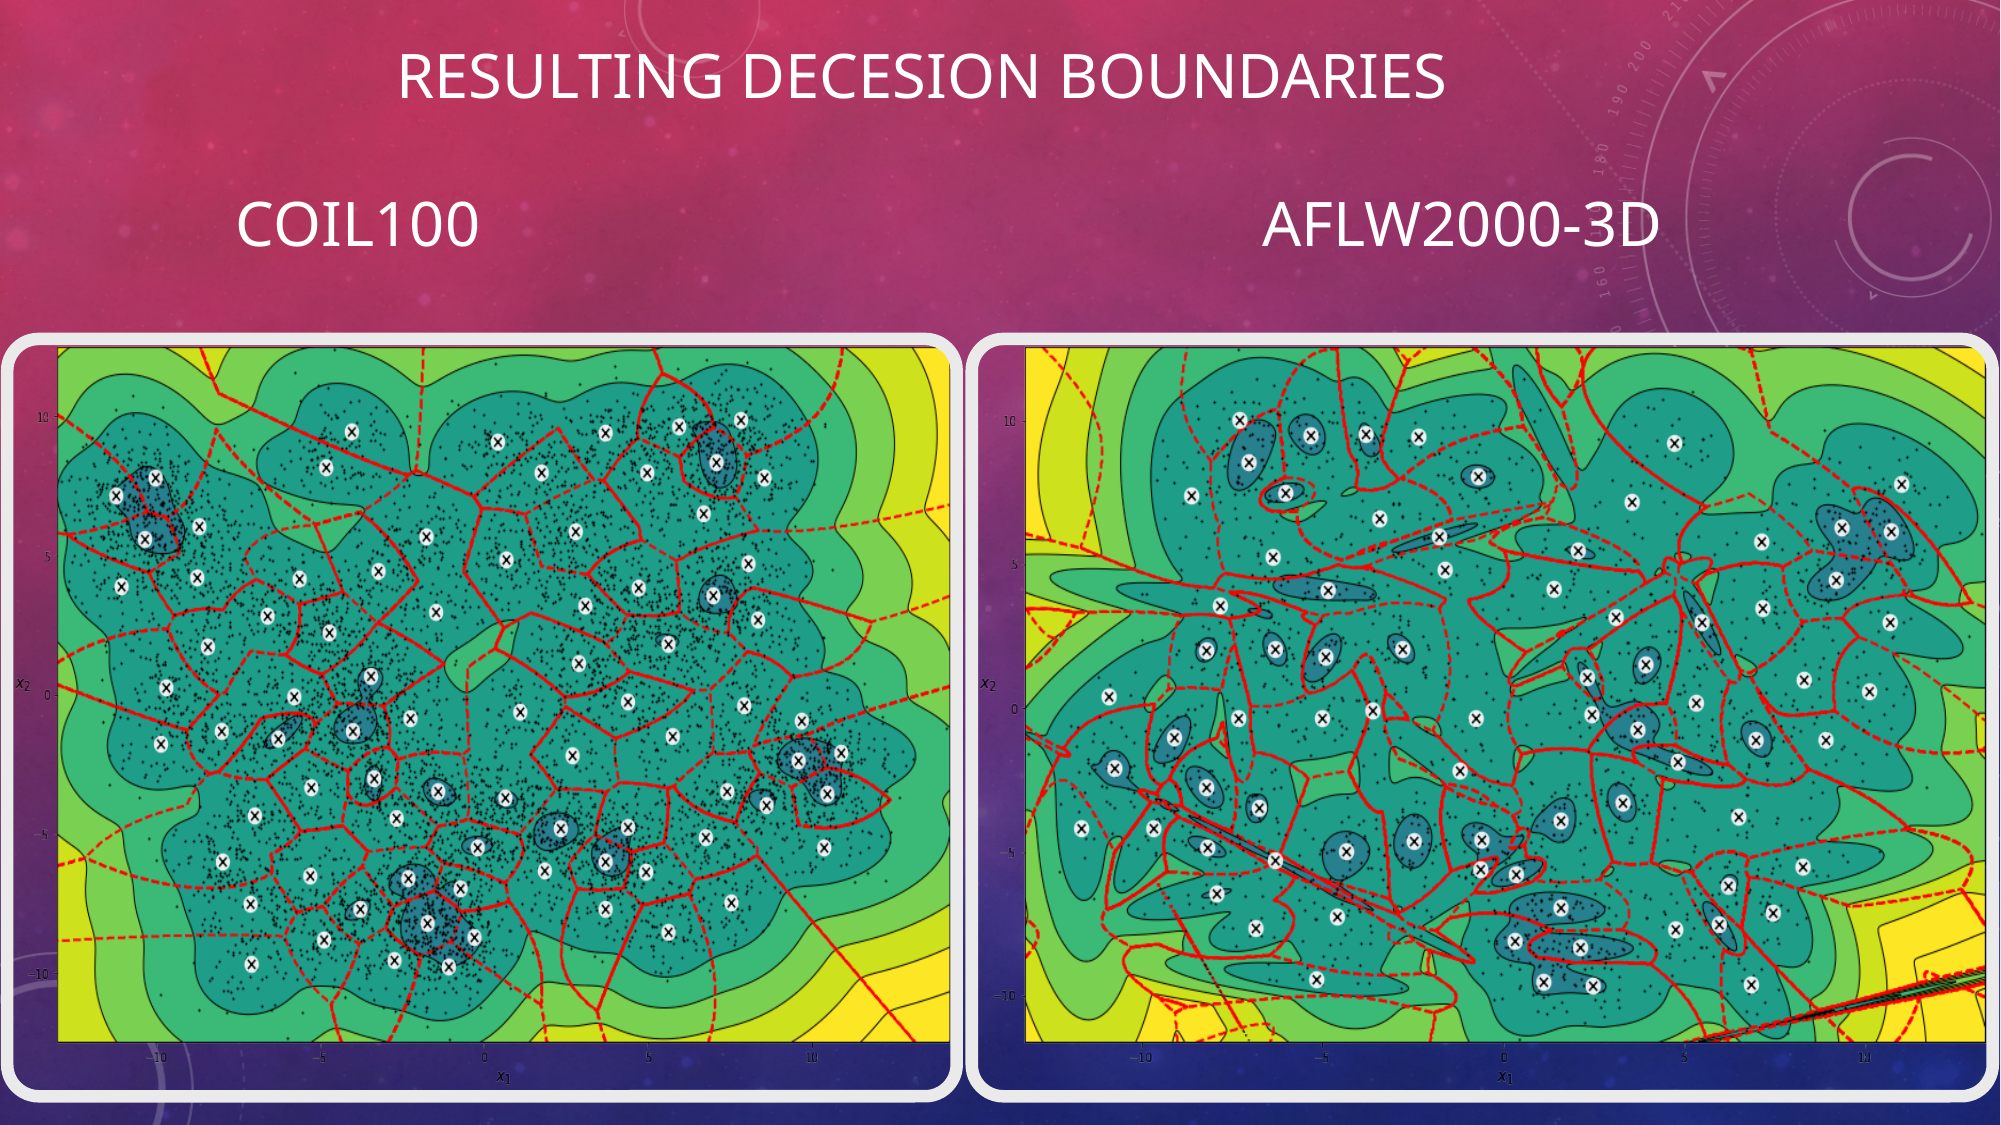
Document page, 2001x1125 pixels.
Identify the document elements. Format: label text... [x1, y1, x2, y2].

picture [0, 0, 2001, 1125]
title RESULTING DECESION BOUNDARIES COIL100 AFLW2000-3D [109, 28, 1772, 268]
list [6, 338, 957, 1097]
